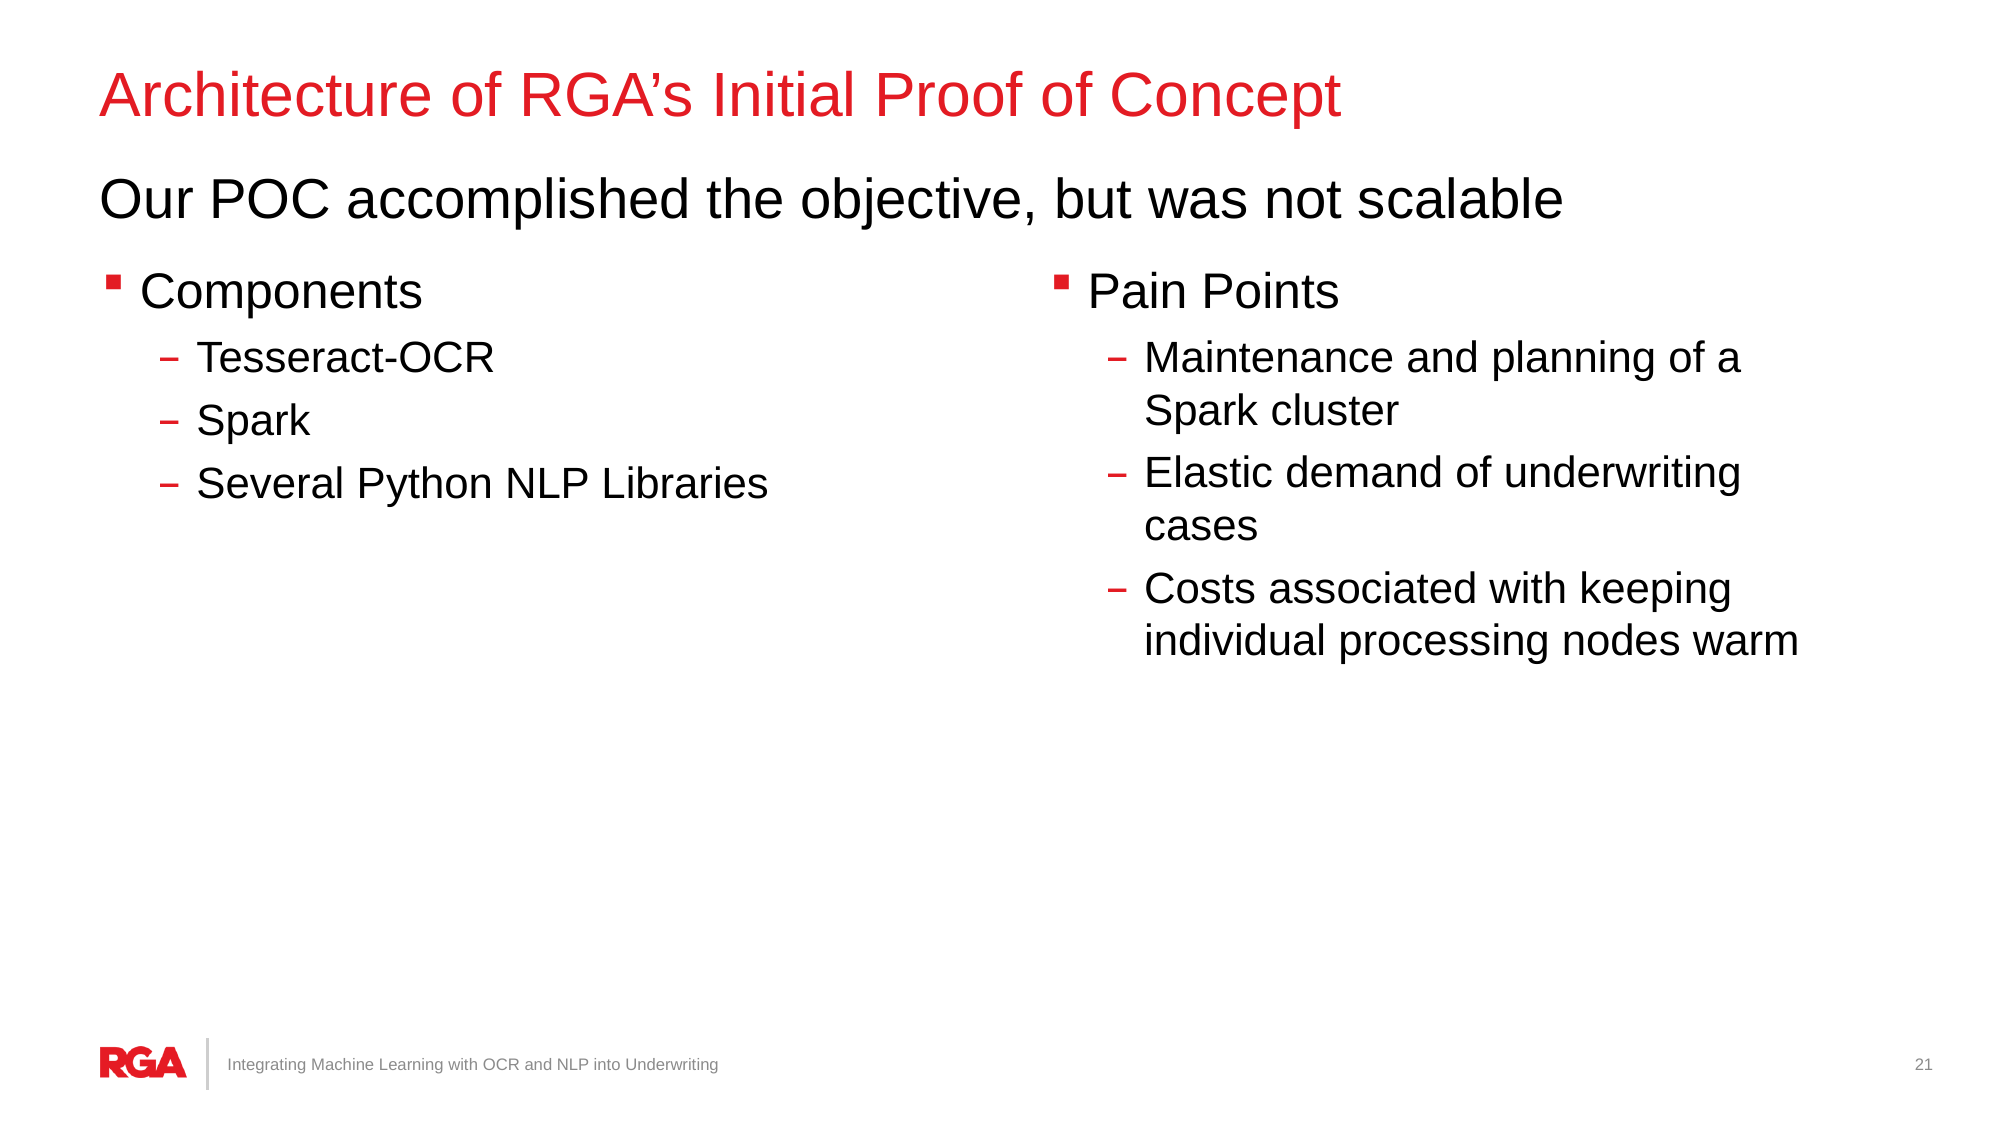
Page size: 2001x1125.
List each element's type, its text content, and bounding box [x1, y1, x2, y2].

list Our POC accomplished the objective, but was not scalable [99, 162, 1934, 228]
text_box Pain Points Maintenance and planning of a Spark cluster Elastic demand of underwriting cases Costs associated with keeping individual processing nodes warm [1050, 250, 1883, 969]
slide_number 21 [1844, 1033, 1934, 1094]
footer Integrating Machine Learning with OCR and NLP into Underwriting [227, 1033, 1338, 1094]
picture [100, 1046, 187, 1078]
list Components Tesseract-OCR Spark Several Python NLP Libraries [102, 250, 1000, 969]
title Architecture of RGA’s Initial Proof of Concept [99, 59, 1932, 138]
